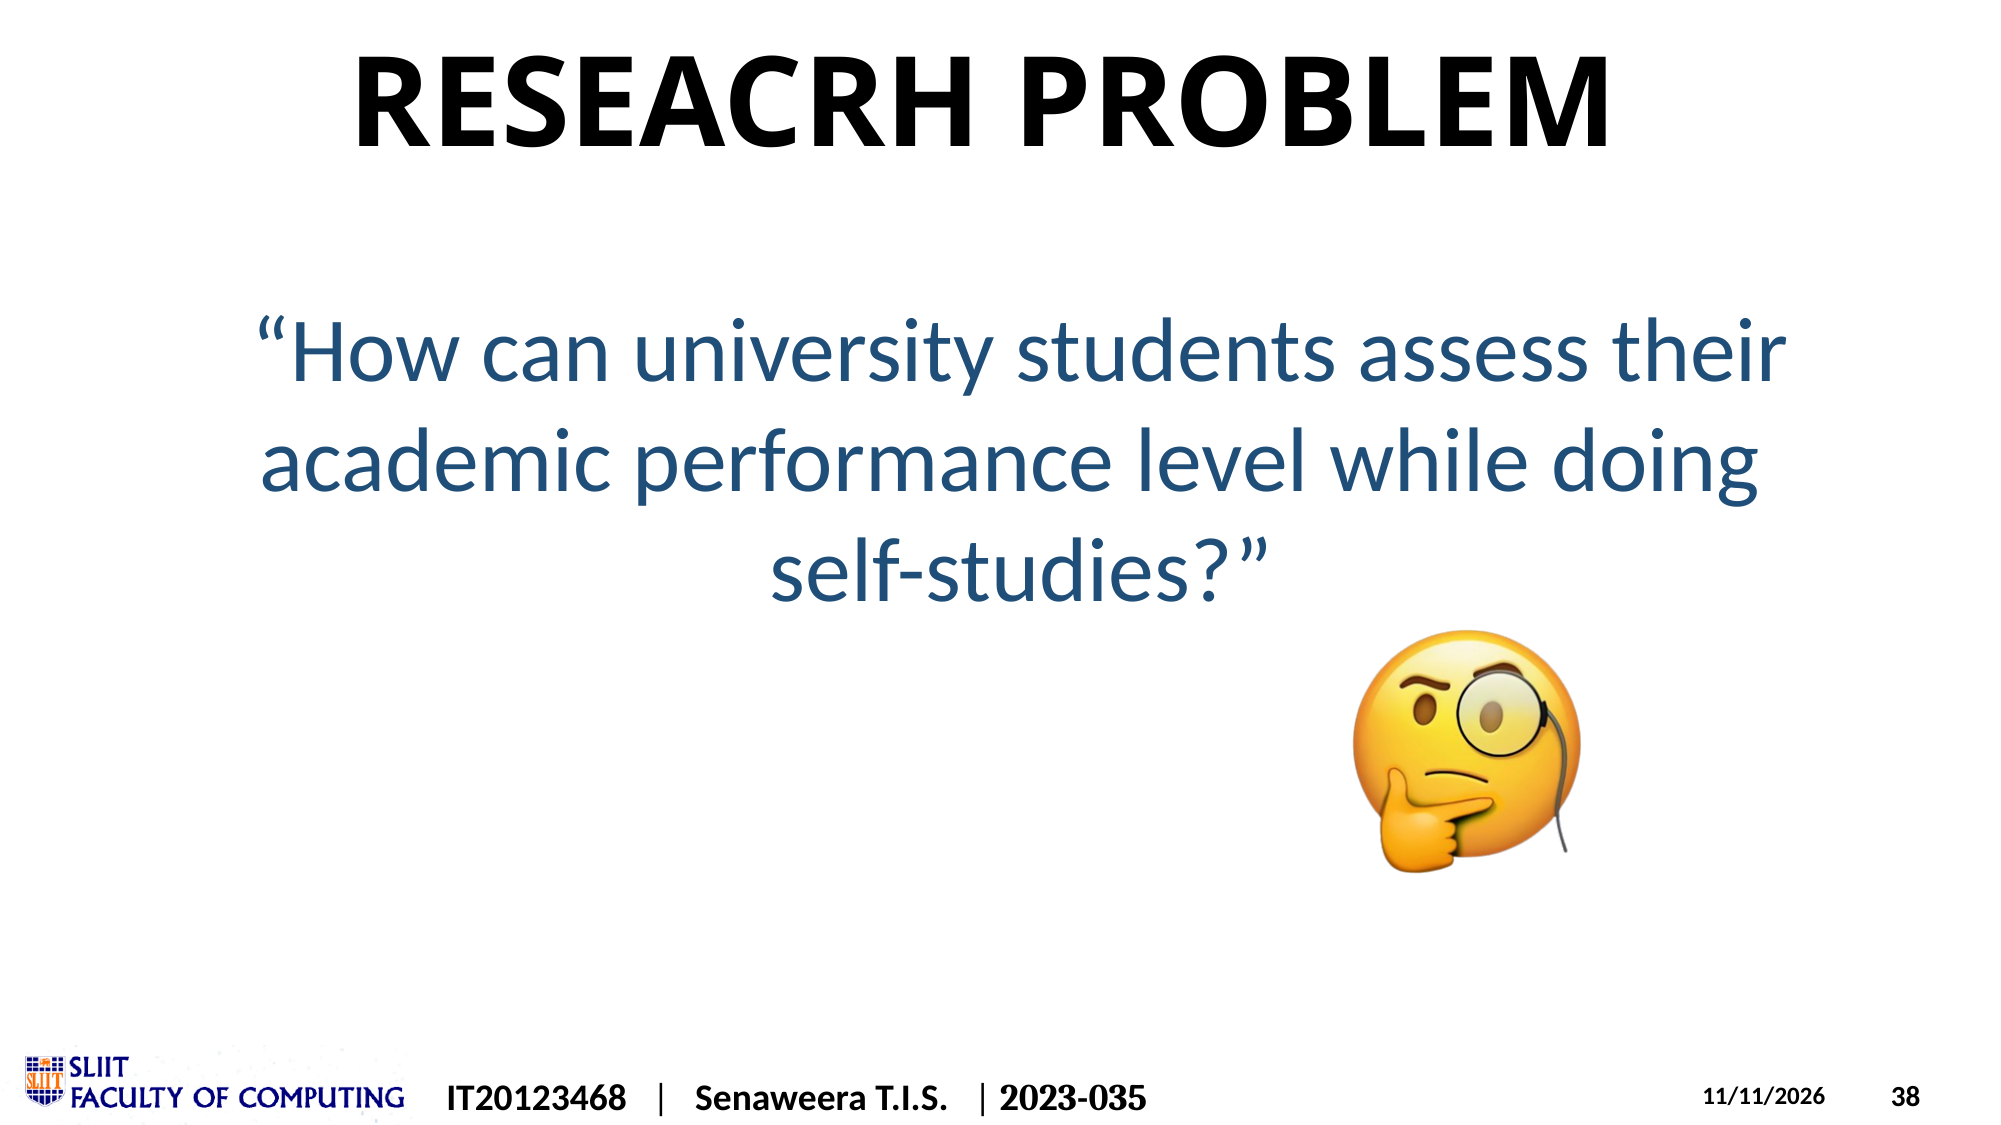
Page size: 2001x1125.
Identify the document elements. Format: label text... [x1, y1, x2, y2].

text_box RESEACRH PROBLEM [119, 31, 1847, 229]
picture [1345, 621, 1589, 883]
text_box “How can university students assess their academic performance level while doing self-studies?” [64, 281, 1979, 627]
picture [0, 1045, 413, 1125]
text_box IT20123468 | Senaweera T.I.S. | 2023-035 [431, 1064, 1551, 1125]
